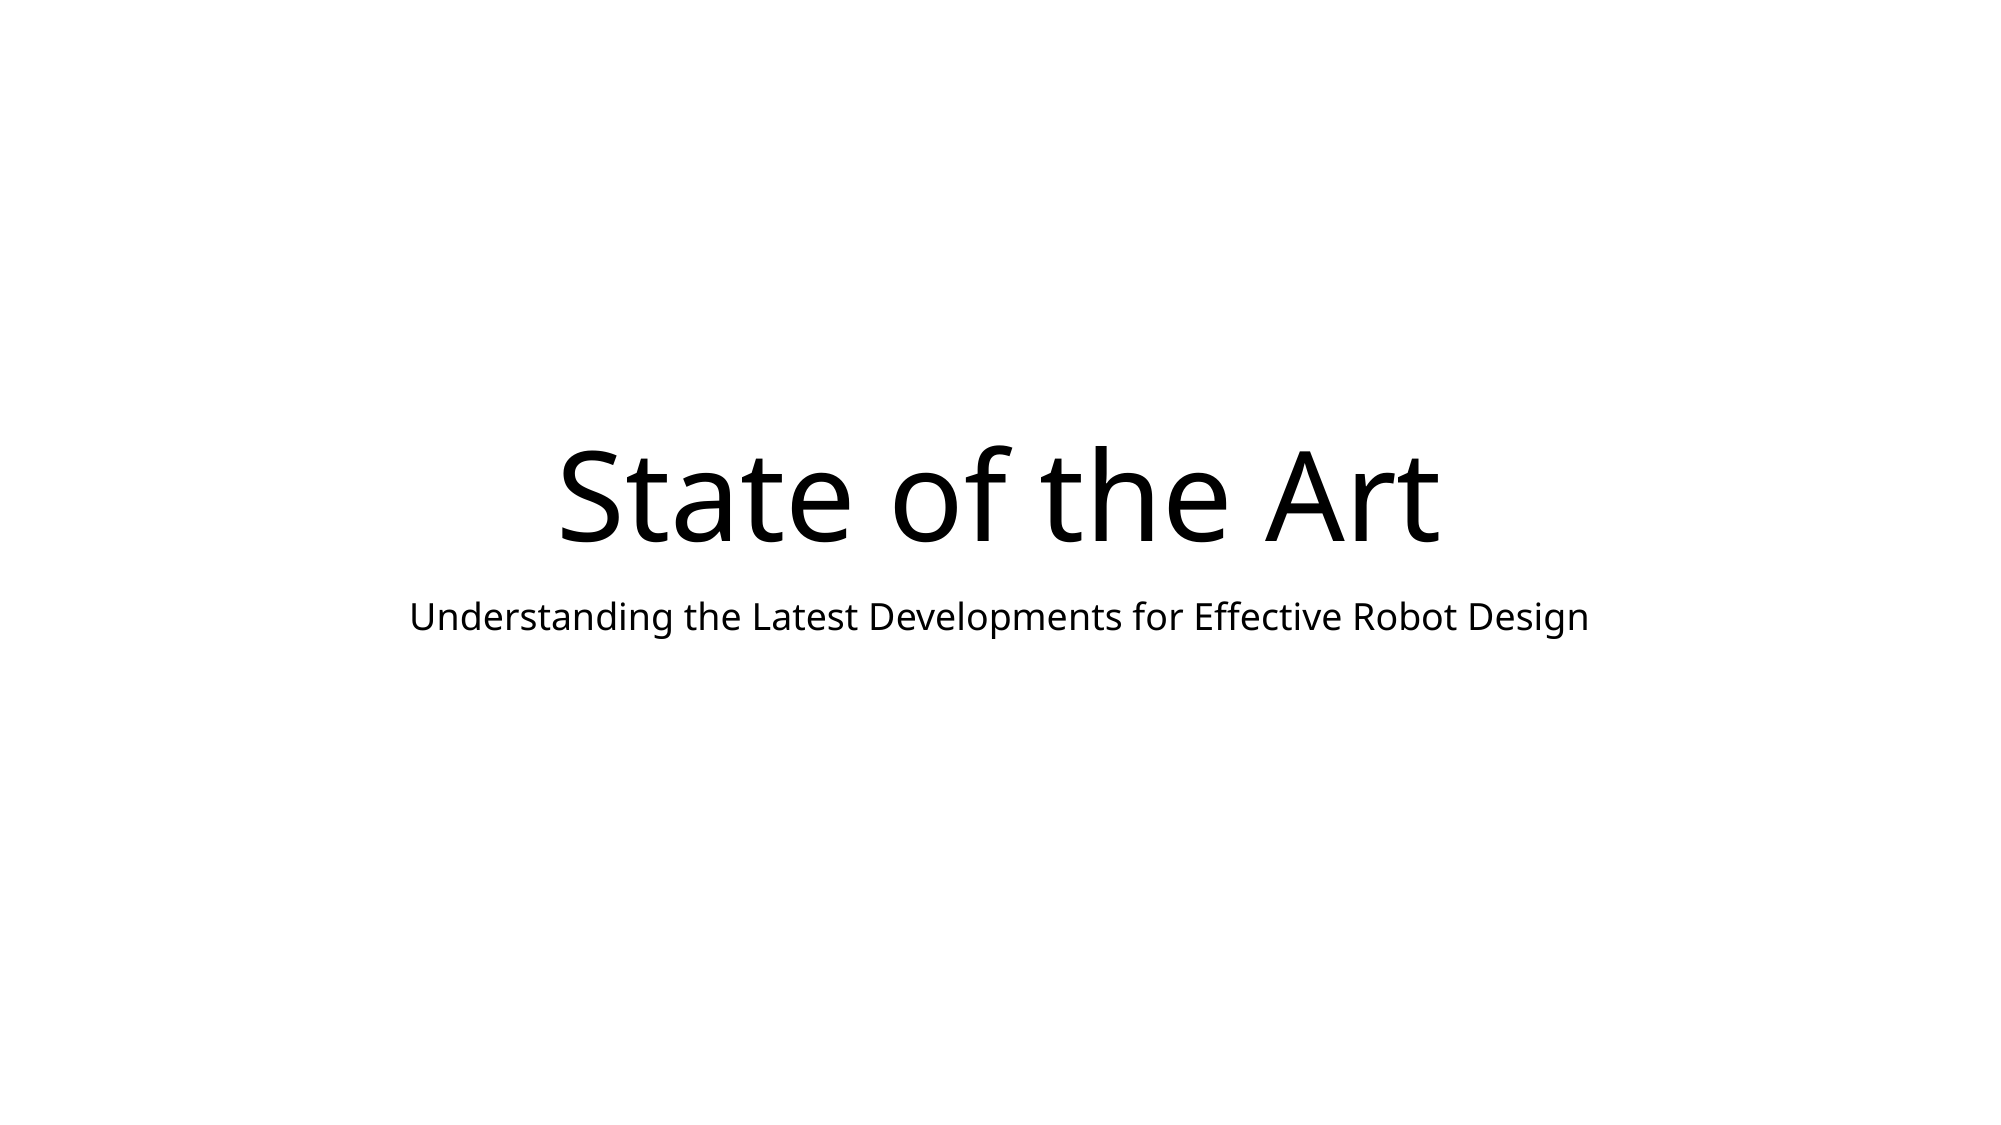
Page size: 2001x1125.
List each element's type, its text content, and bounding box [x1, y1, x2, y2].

title State of the Art [249, 184, 1750, 576]
subtitle Understanding the Latest Developments for Effective Robot Design [249, 590, 1750, 863]
